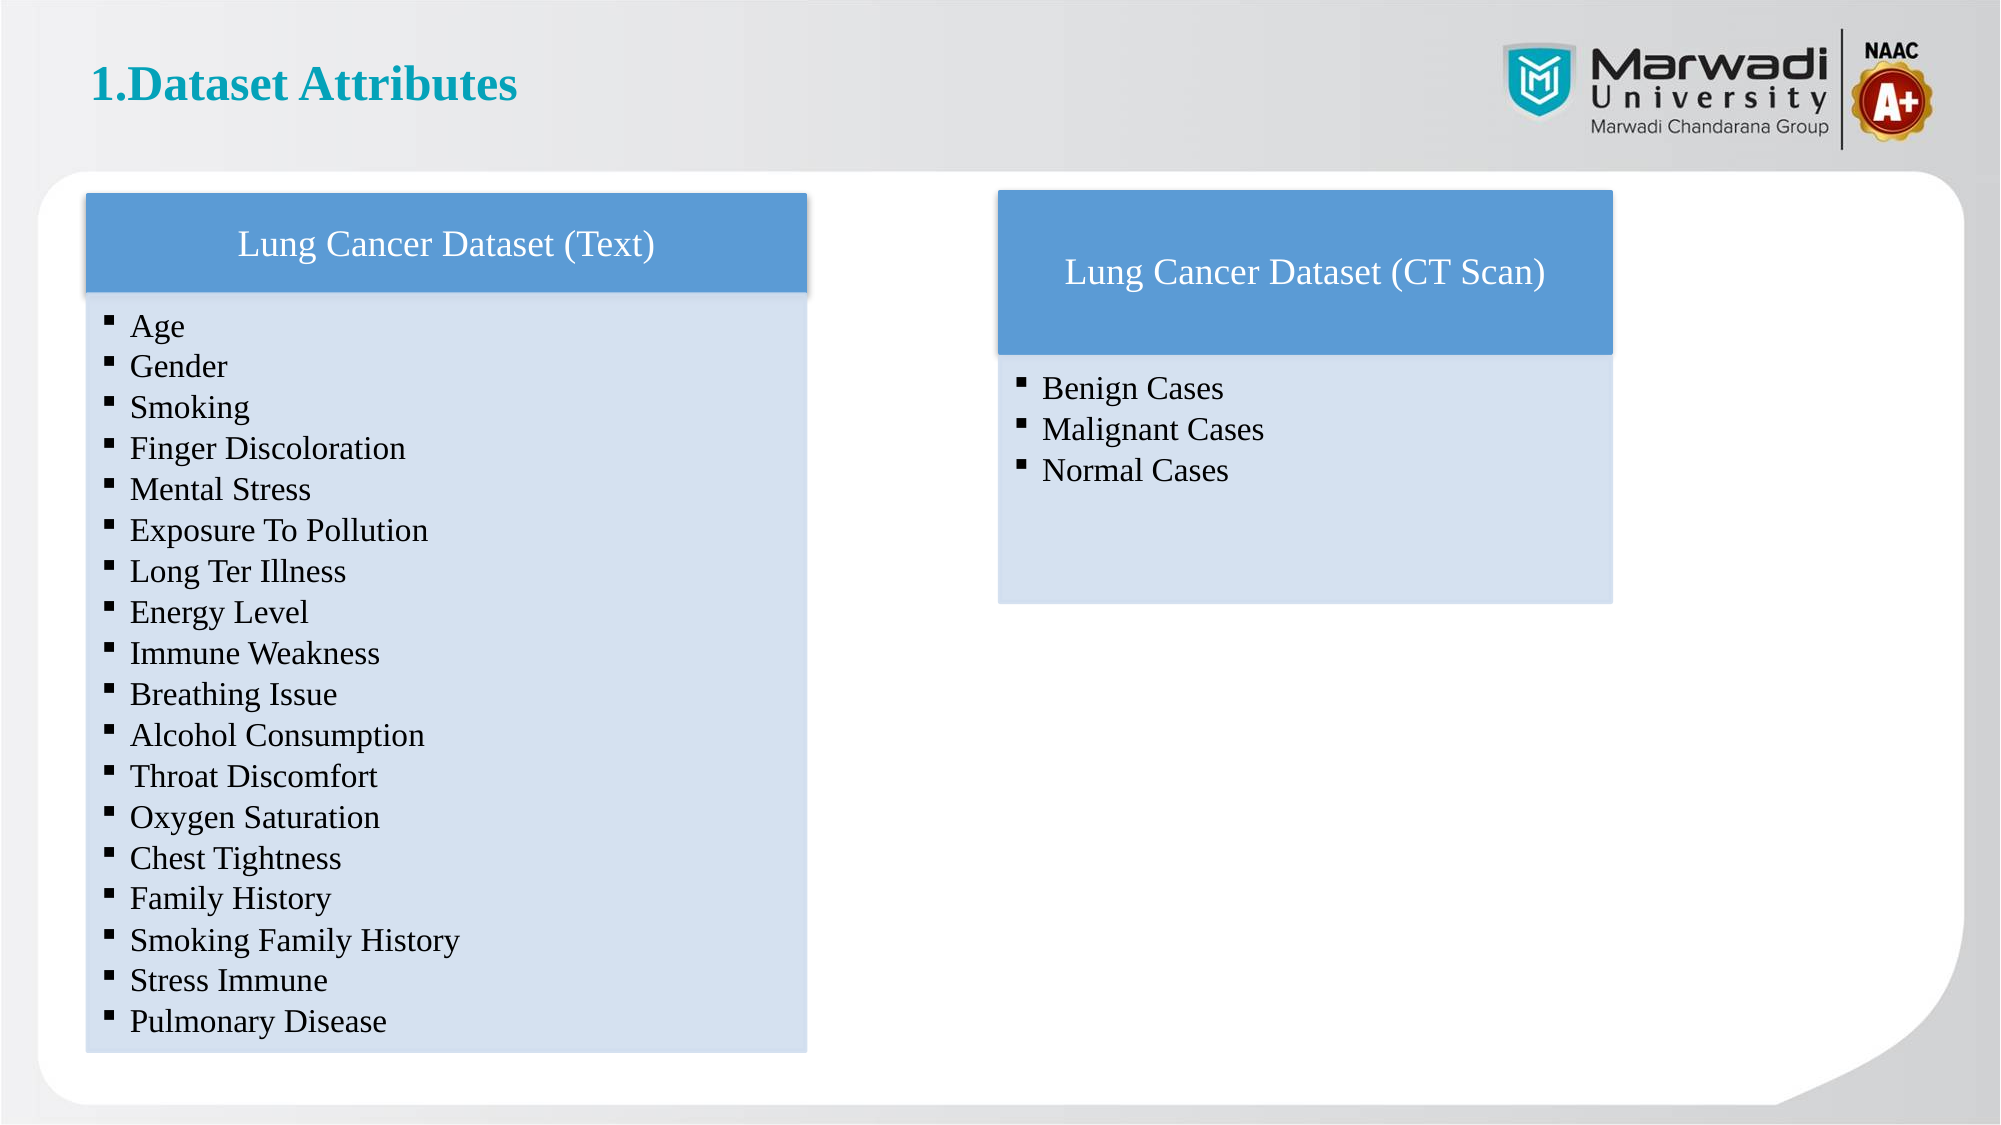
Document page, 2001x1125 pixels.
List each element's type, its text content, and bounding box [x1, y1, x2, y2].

title 1.Dataset Attributes [87, 0, 531, 175]
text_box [87, 191, 806, 1055]
picture [0, 0, 2001, 1125]
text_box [999, 191, 1612, 607]
